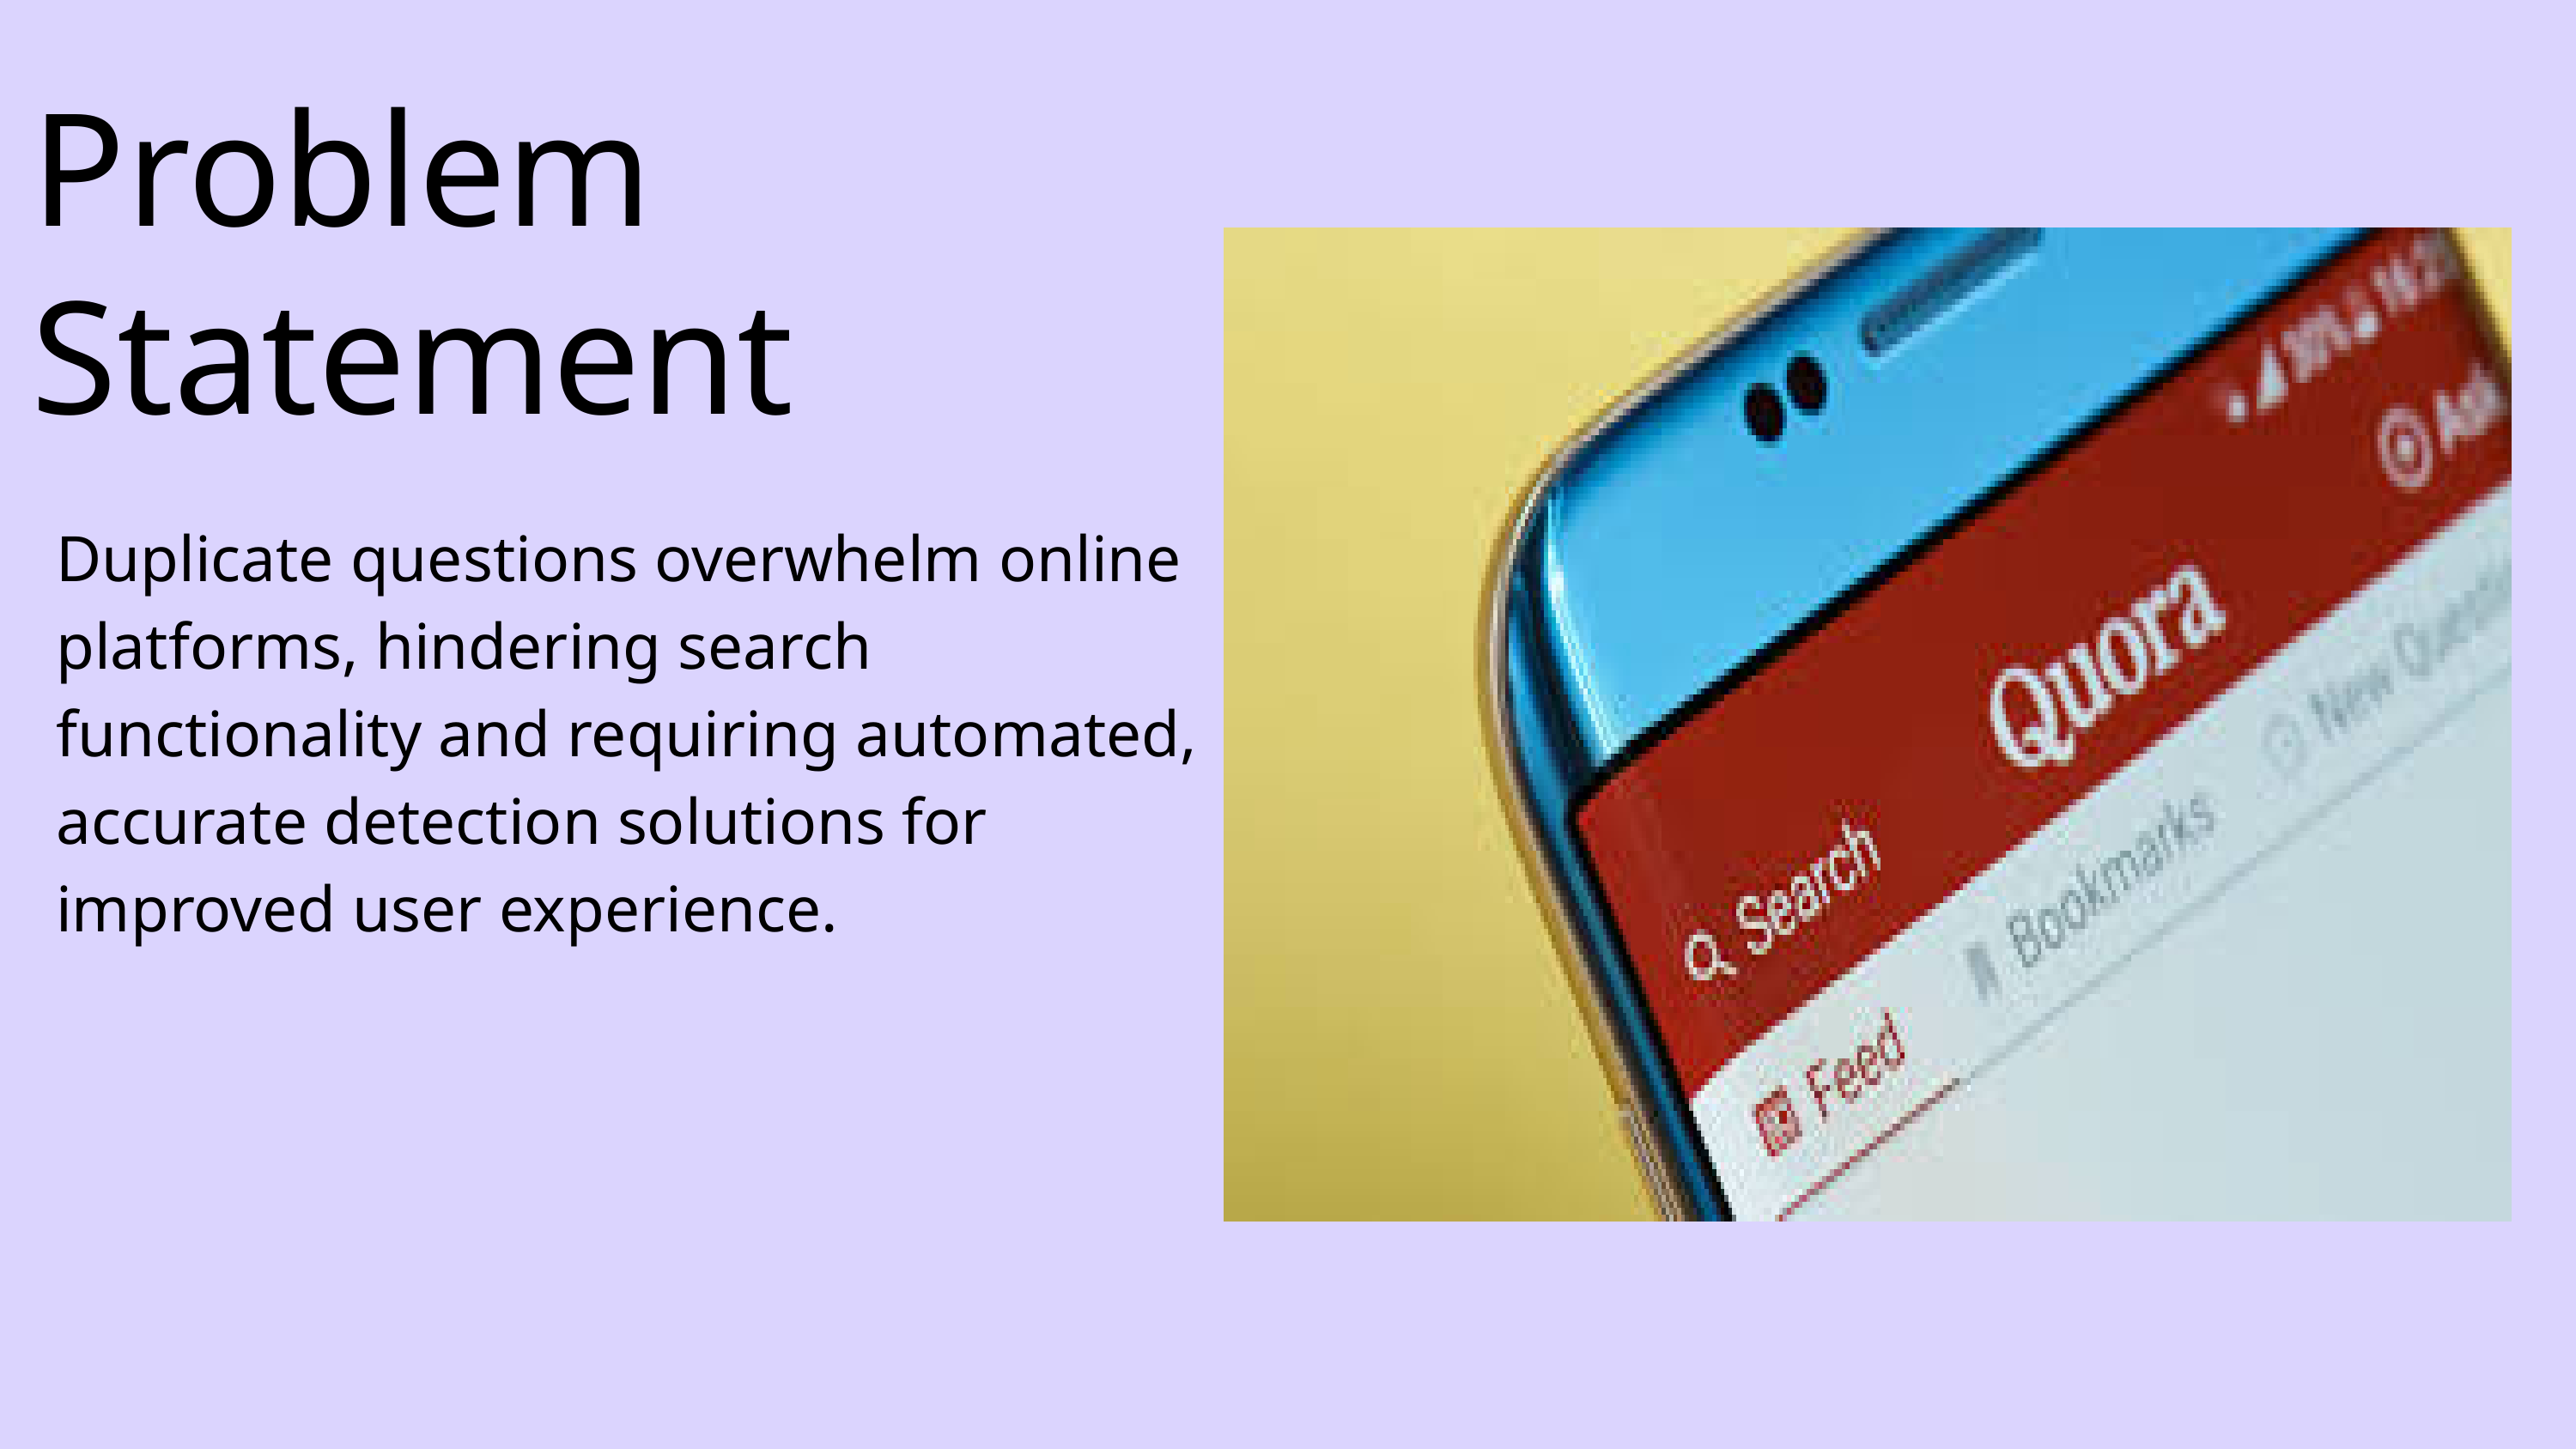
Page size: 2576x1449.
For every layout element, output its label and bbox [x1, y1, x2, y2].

text_box [31, 69, 1200, 943]
picture [1223, 227, 2512, 1222]
